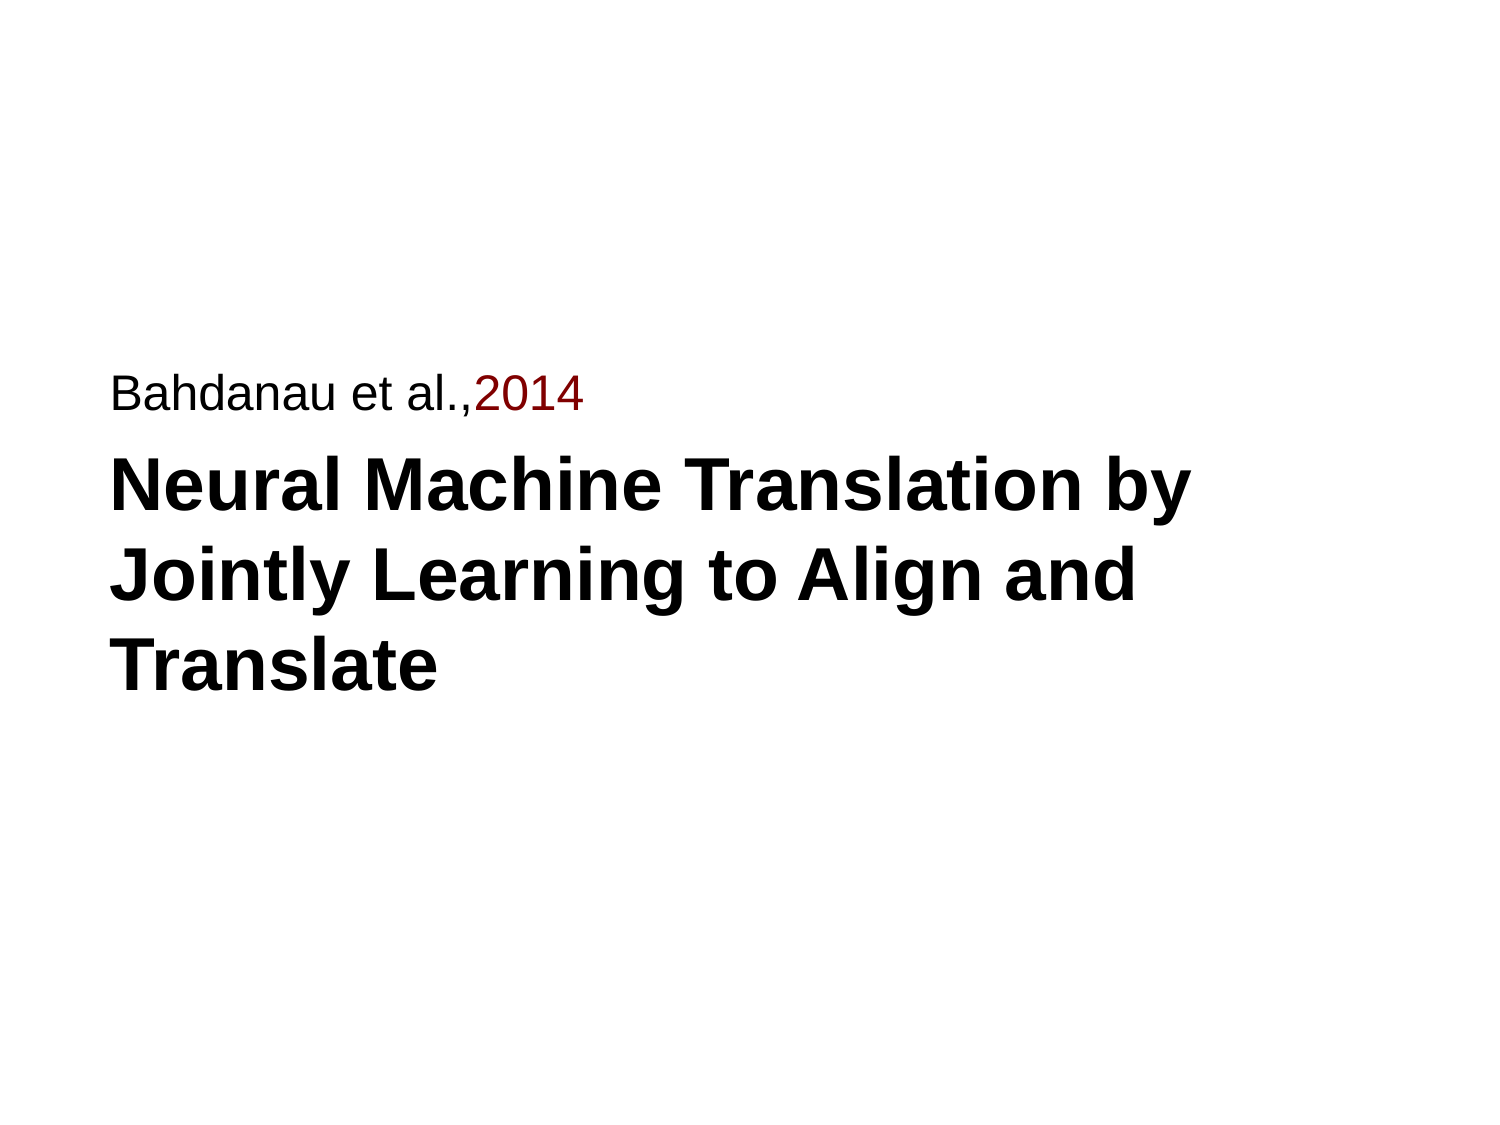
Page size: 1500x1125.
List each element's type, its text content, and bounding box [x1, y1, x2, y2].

list Bahdanau et al.,2014 Neural Machine Translation by Jointly Learning to Align and Translate [75, 262, 1425, 1005]
